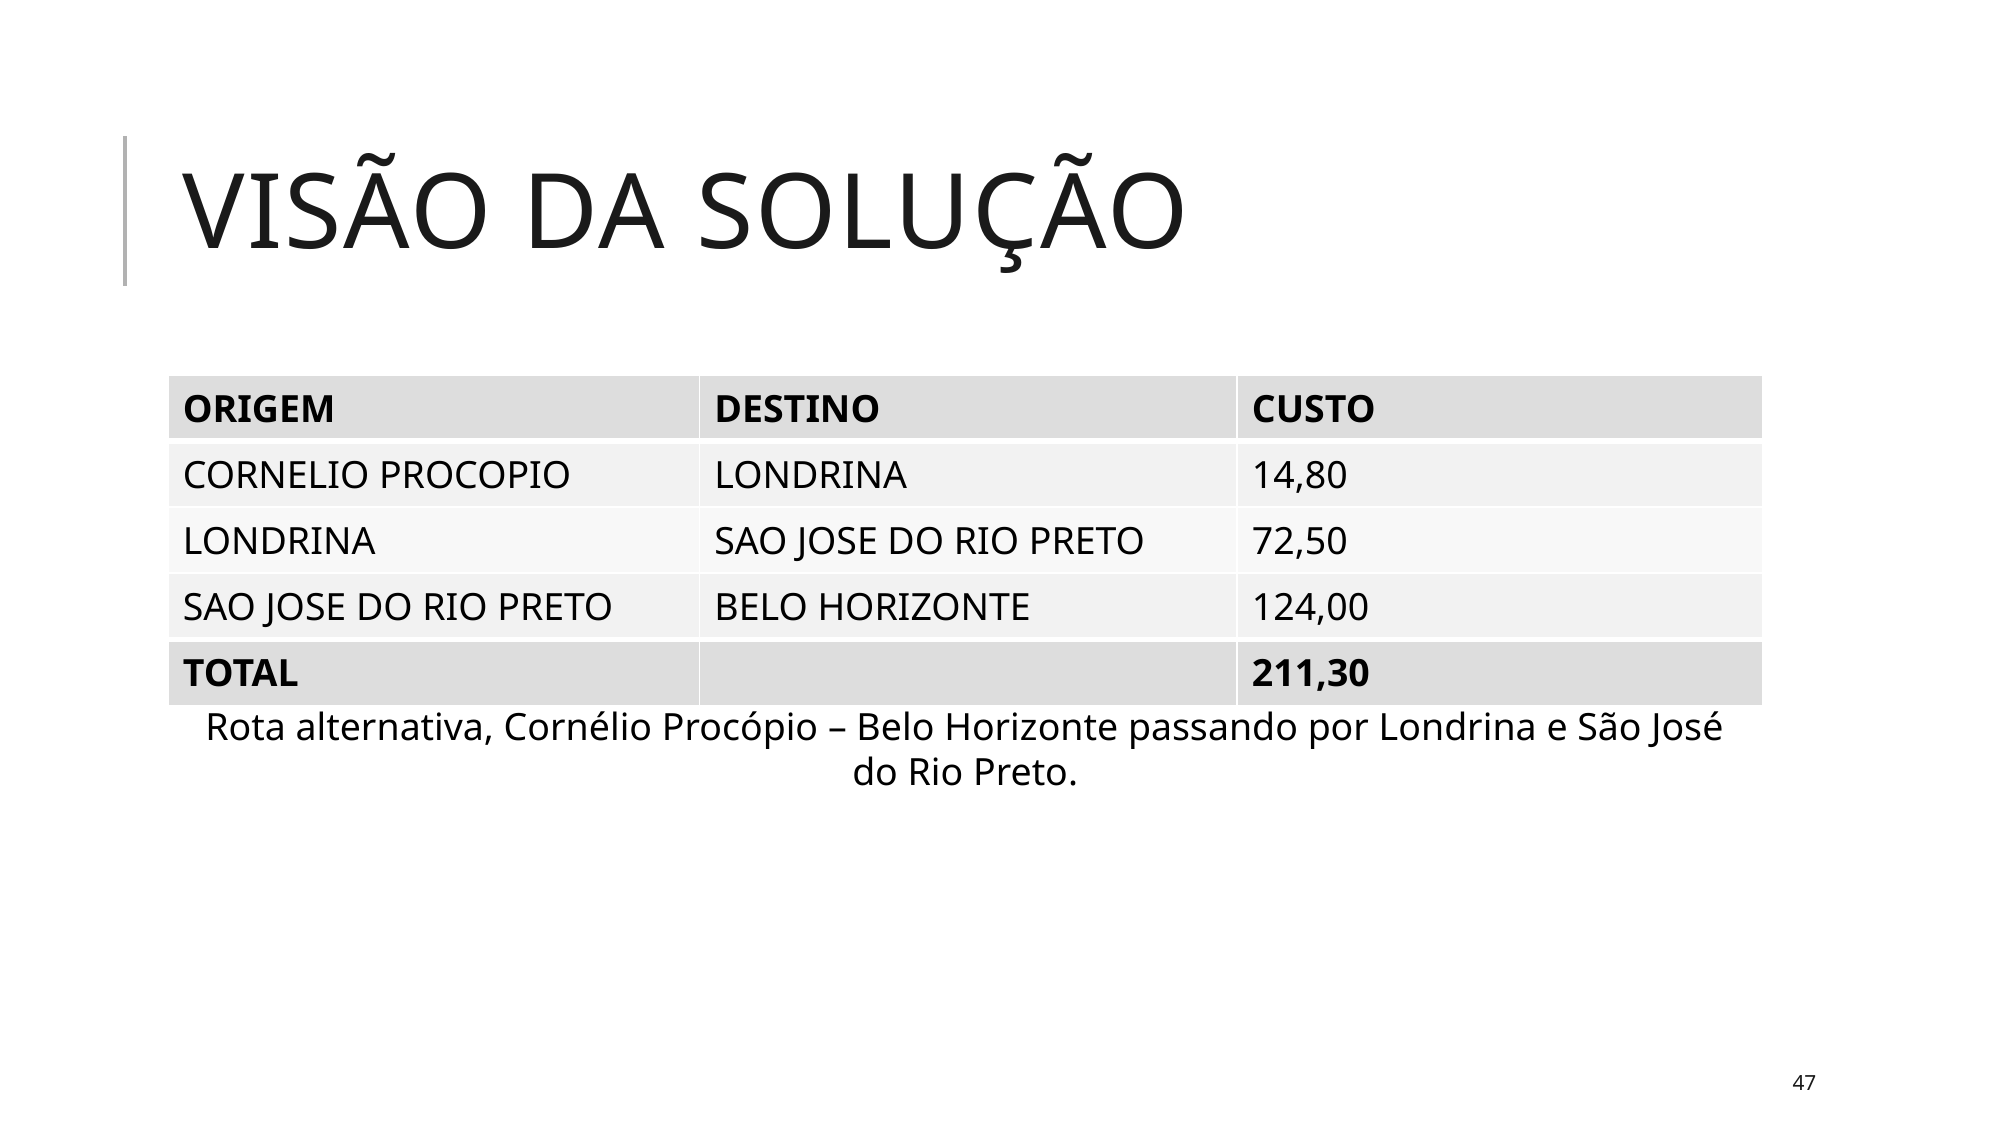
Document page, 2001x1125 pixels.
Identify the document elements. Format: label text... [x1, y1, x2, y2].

table_header ORIGEM [169, 376, 699, 438]
slide_number 47 [1777, 1061, 1938, 1107]
table_cell SAO JOSE DO RIO PRETO [700, 508, 1236, 572]
text_box Rota alternativa, Cornélio Procópio – Belo Horizonte passando por Londrina e São José do Rio Preto. [167, 695, 1763, 801]
table_header DESTINO [700, 376, 1236, 438]
table_cell LONDRINA [169, 508, 699, 572]
table_cell [700, 642, 1236, 695]
title VISÃO DA SOLUÇÃO [168, 96, 1763, 342]
table_cell TOTAL [169, 642, 699, 695]
table_cell 14,80 [1238, 444, 1762, 506]
table_cell LONDRINA [700, 444, 1236, 506]
table_header CUSTO [1238, 376, 1762, 438]
table_cell CORNELIO PROCOPIO [169, 444, 699, 506]
table_cell 72,50 [1238, 508, 1762, 572]
table_cell 211,30 [1238, 642, 1762, 695]
table_cell BELO HORIZONTE [700, 574, 1236, 637]
table_cell 124,00 [1238, 574, 1762, 637]
table_cell SAO JOSE DO RIO PRETO [169, 574, 699, 637]
